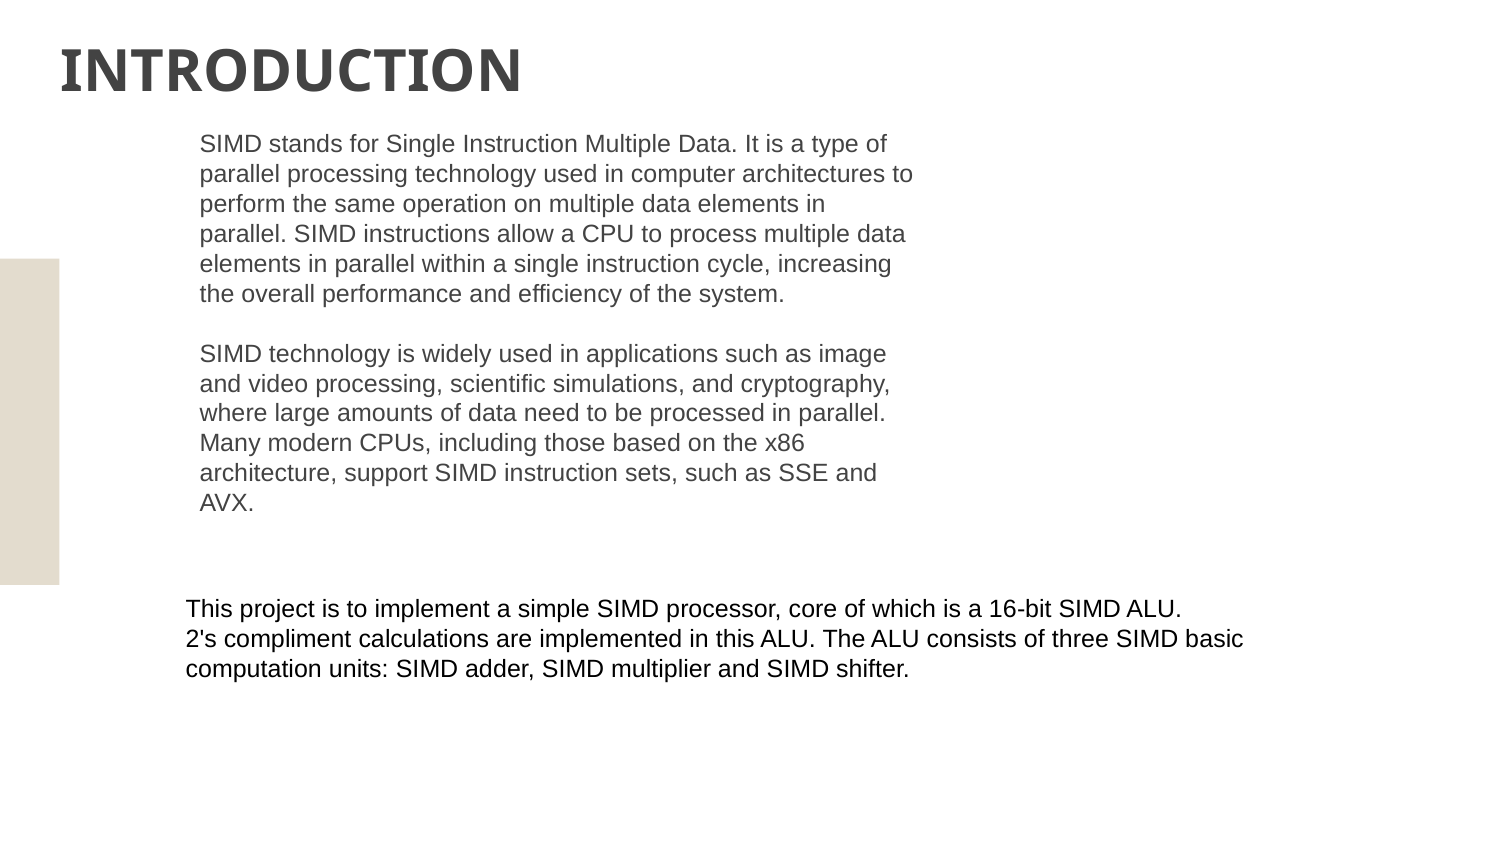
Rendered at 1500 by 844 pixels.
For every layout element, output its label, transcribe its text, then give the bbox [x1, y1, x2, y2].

title INTRODUCTION [0, 0, 651, 136]
text_box [0, 258, 60, 585]
subtitle SIMD stands for Single Instruction Multiple Data. It is a type of parallel processing technology used in computer architectures to perform the same operation on multiple data elements in parallel. SIMD instructions allow a CPU to process multiple data elements in parallel within a single instruction cycle, increasing the overall performance and efficiency of the system. SIMD technology is widely used in applications such as image and video processing, scientific simulations, and cryptography, where large amounts of data need to be processed in parallel. Many modern CPUs, including those based on the x86 architecture, support SIMD instruction sets, such as SSE and AVX. [109, 112, 933, 639]
text_box This project is to implement a simple SIMD processor, core of which is a 16-bit SIMD ALU. 2's compliment calculations are implemented in this ALU. The ALU consists of three SIMD basic computation units: SIMD adder, SIMD multiplier and SIMD shifter. [170, 585, 1391, 750]
